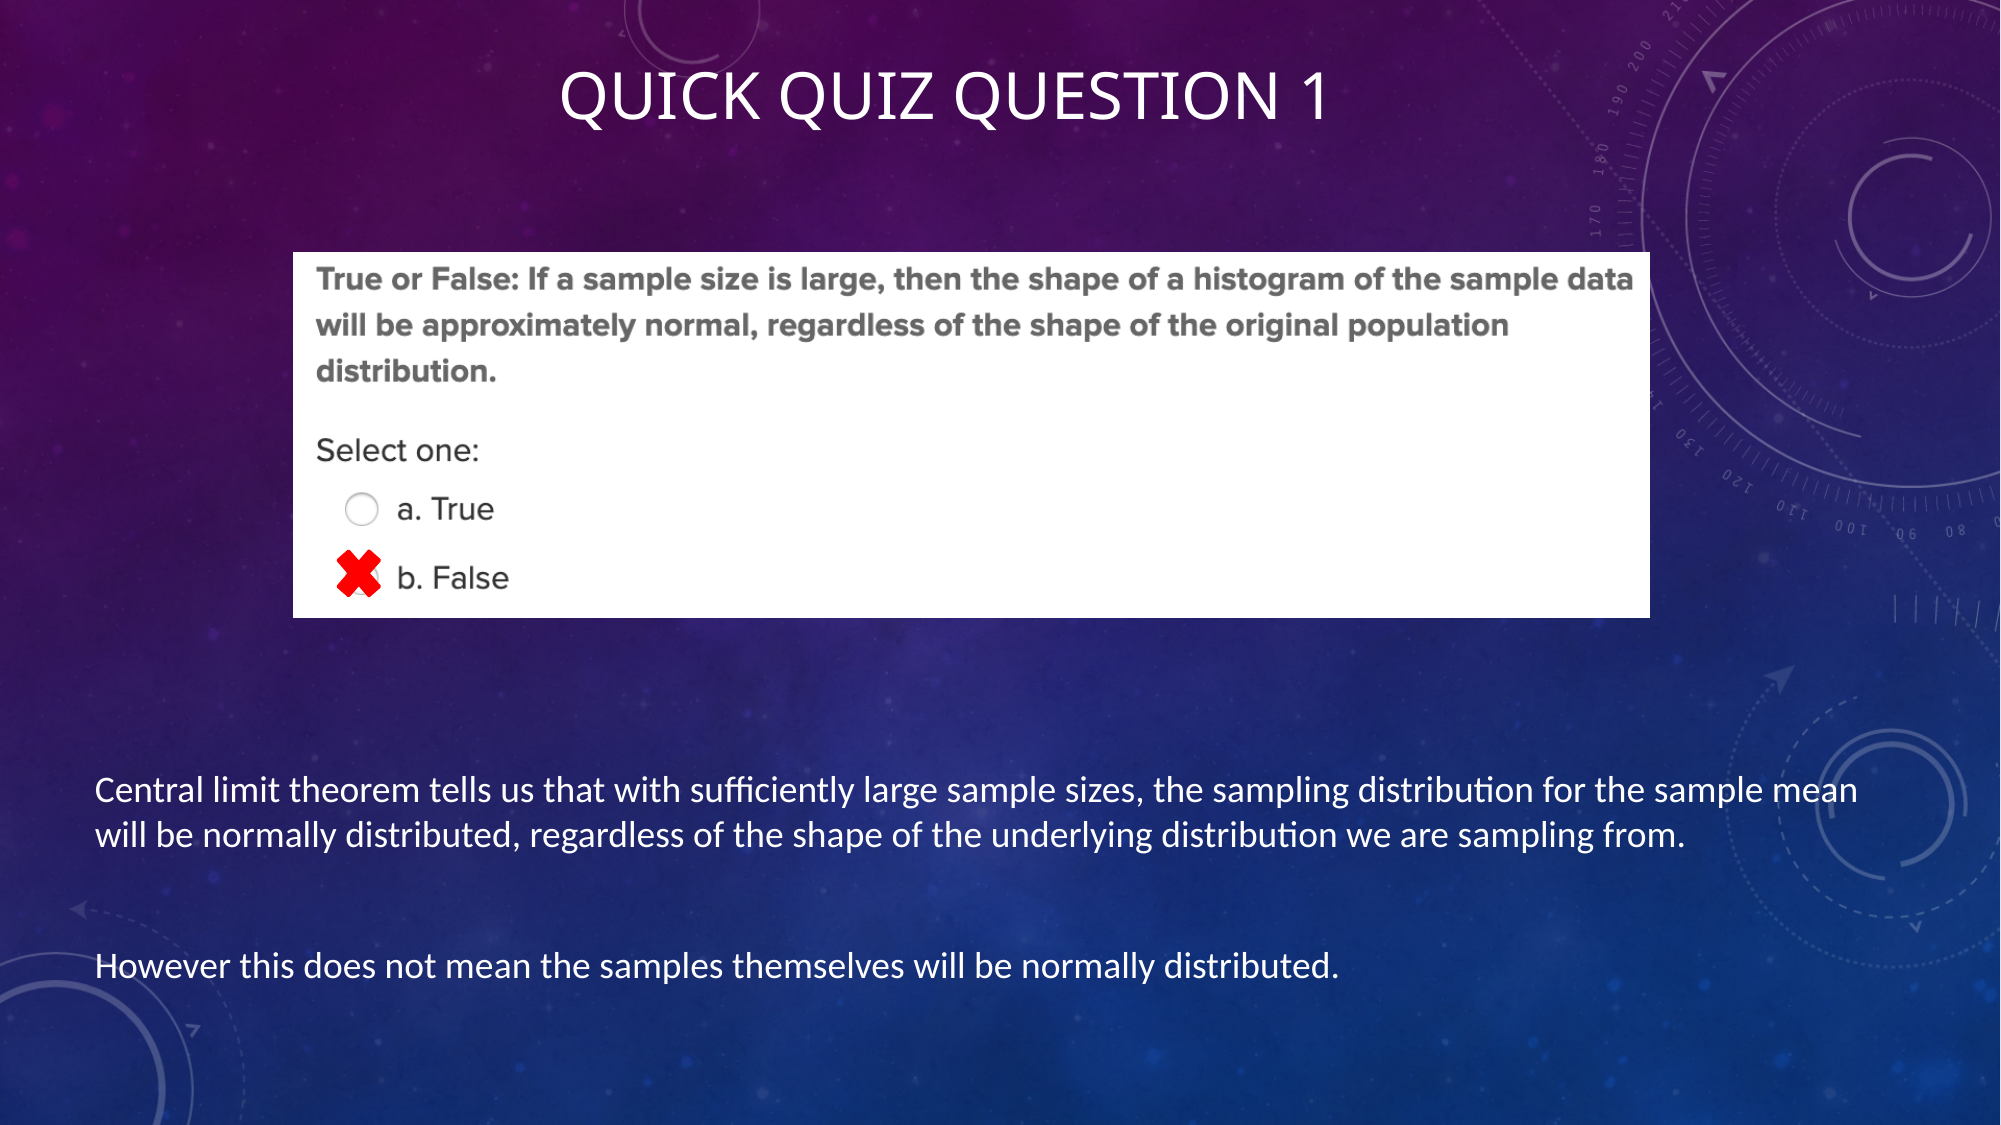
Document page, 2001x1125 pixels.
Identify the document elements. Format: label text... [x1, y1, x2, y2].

text_box Central limit theorem tells us that with sufficiently large sample sizes, the sampling distribution for the sample mean will be normally distributed, regardless of the shape of the underlying distribution we are sampling from. However this does not mean the samples themselves will be normally distributed. [79, 737, 1913, 1014]
picture [0, 0, 2001, 1125]
title Quick quiz Question 1 [116, 46, 1779, 141]
